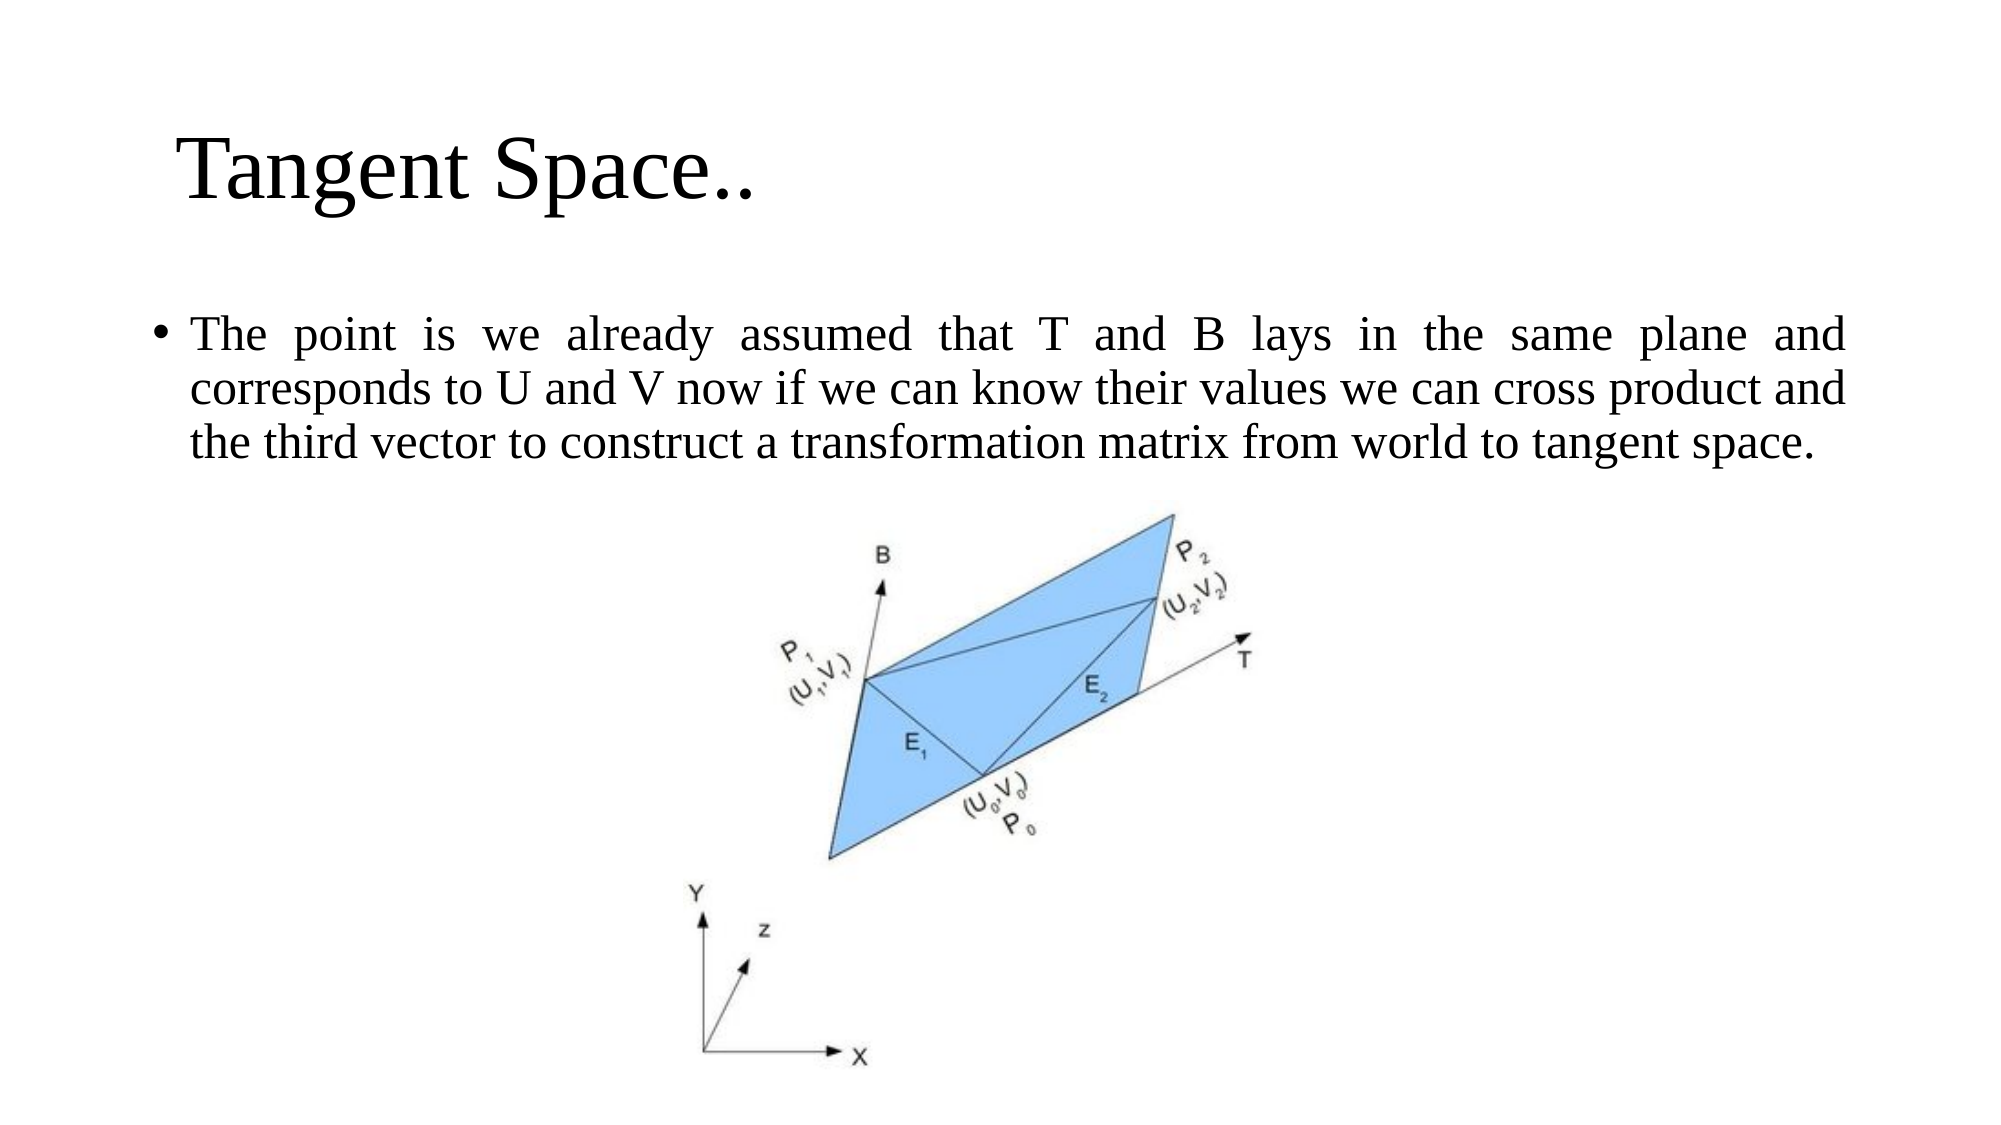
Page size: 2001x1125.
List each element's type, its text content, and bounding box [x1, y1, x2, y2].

title Tangent Space.. [137, 59, 1863, 278]
list The point is we already assumed that T and B lays in the same plane and corresponds to U and V now if we can know their values we can cross product and the third vector to construct a transformation matrix from world to tangent space. [137, 299, 1863, 1014]
picture [682, 500, 1267, 1084]
